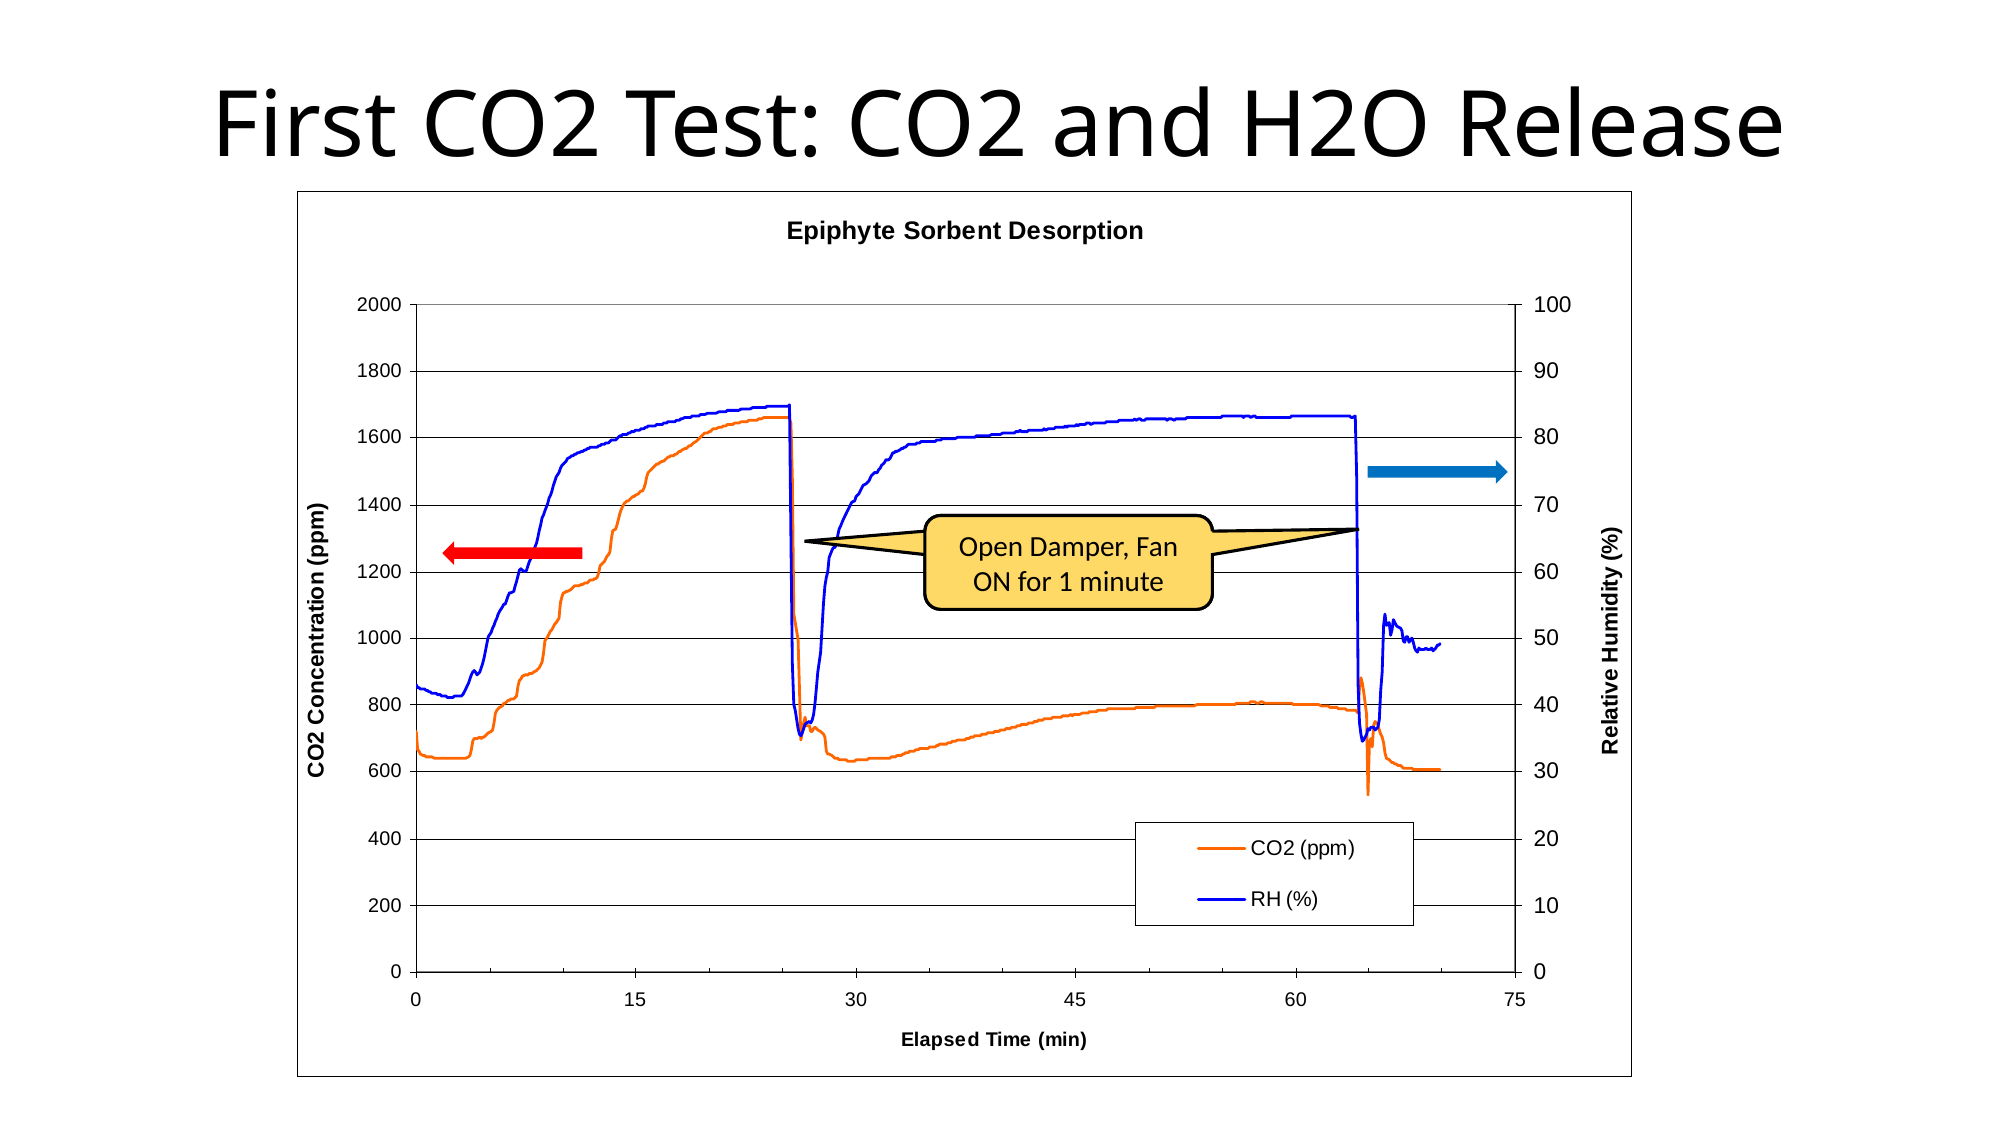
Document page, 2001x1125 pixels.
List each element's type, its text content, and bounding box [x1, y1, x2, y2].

title First CO2 Test: CO2 and H2O Release [137, 59, 1863, 194]
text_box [287, 181, 1643, 1087]
